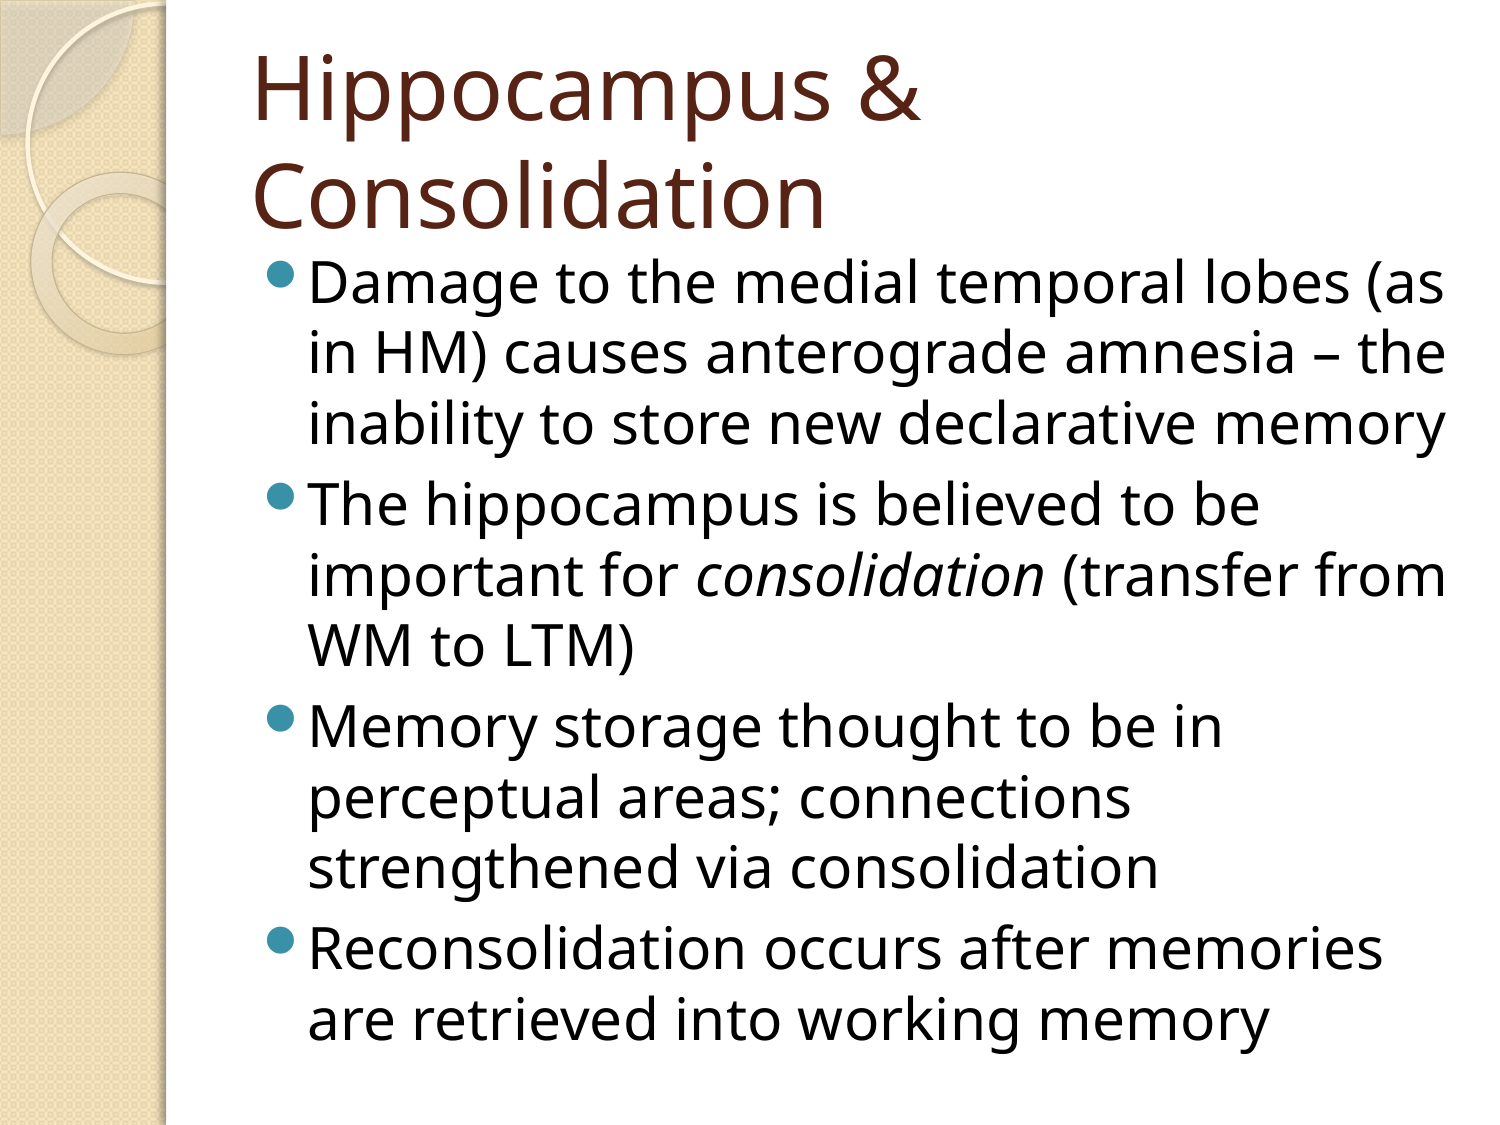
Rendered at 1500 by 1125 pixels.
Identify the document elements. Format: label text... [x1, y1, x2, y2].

list Damage to the medial temporal lobes (as in HM) causes anterograde amnesia – the inability to store new declarative memory The hippocampus is believed to be important for consolidation (transfer from WM to LTM) Memory storage thought to be in perceptual areas; connections strengthened via consolidation Reconsolidation occurs after memories are retrieved into working memory [235, 237, 1466, 1075]
title Hippocampus & Consolidation [235, 45, 1466, 233]
